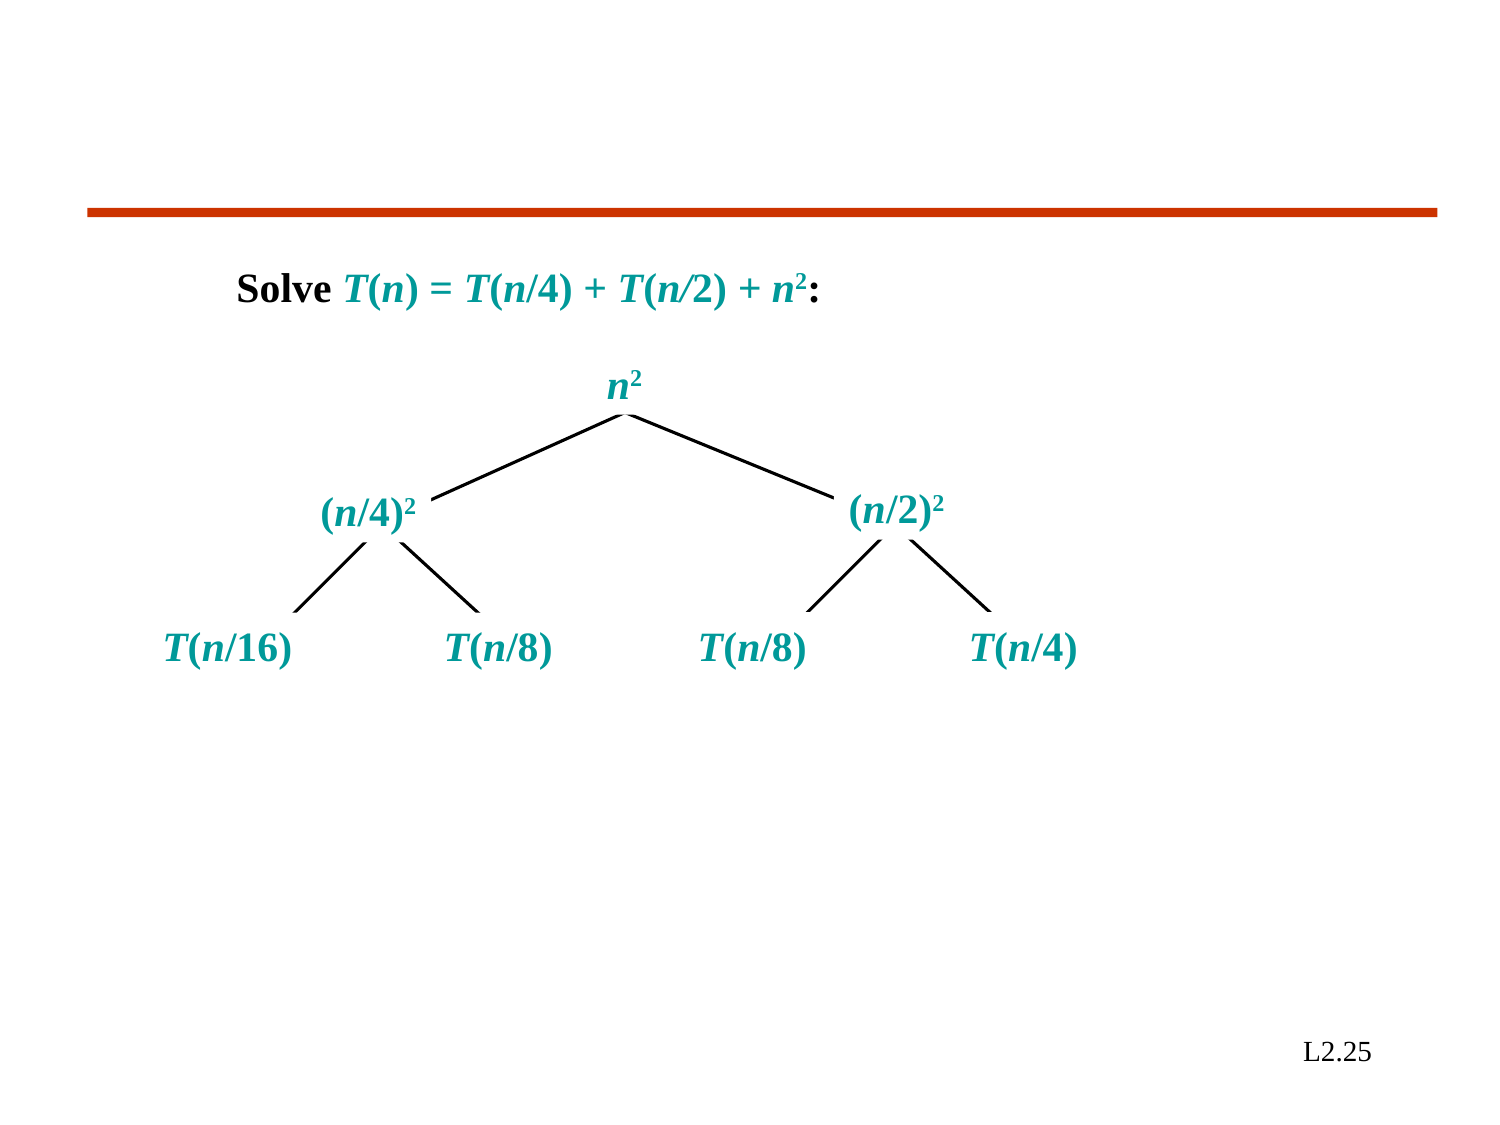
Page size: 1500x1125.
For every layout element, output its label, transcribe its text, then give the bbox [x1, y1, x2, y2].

text_box T(n/8) [428, 612, 568, 678]
text_box T(n/16) [147, 612, 308, 678]
slide_number L2.25 [1074, 1024, 1388, 1101]
text_box (n/2)2 [833, 474, 960, 540]
text_box (n/4)2 [305, 477, 432, 543]
text_box n2 [592, 350, 658, 415]
text_box T(n/4) [953, 612, 1093, 677]
text_box Solve T(n) = T(n/4) + T(n/2) + n2: [221, 253, 837, 318]
text_box T(n/8) [682, 612, 822, 677]
